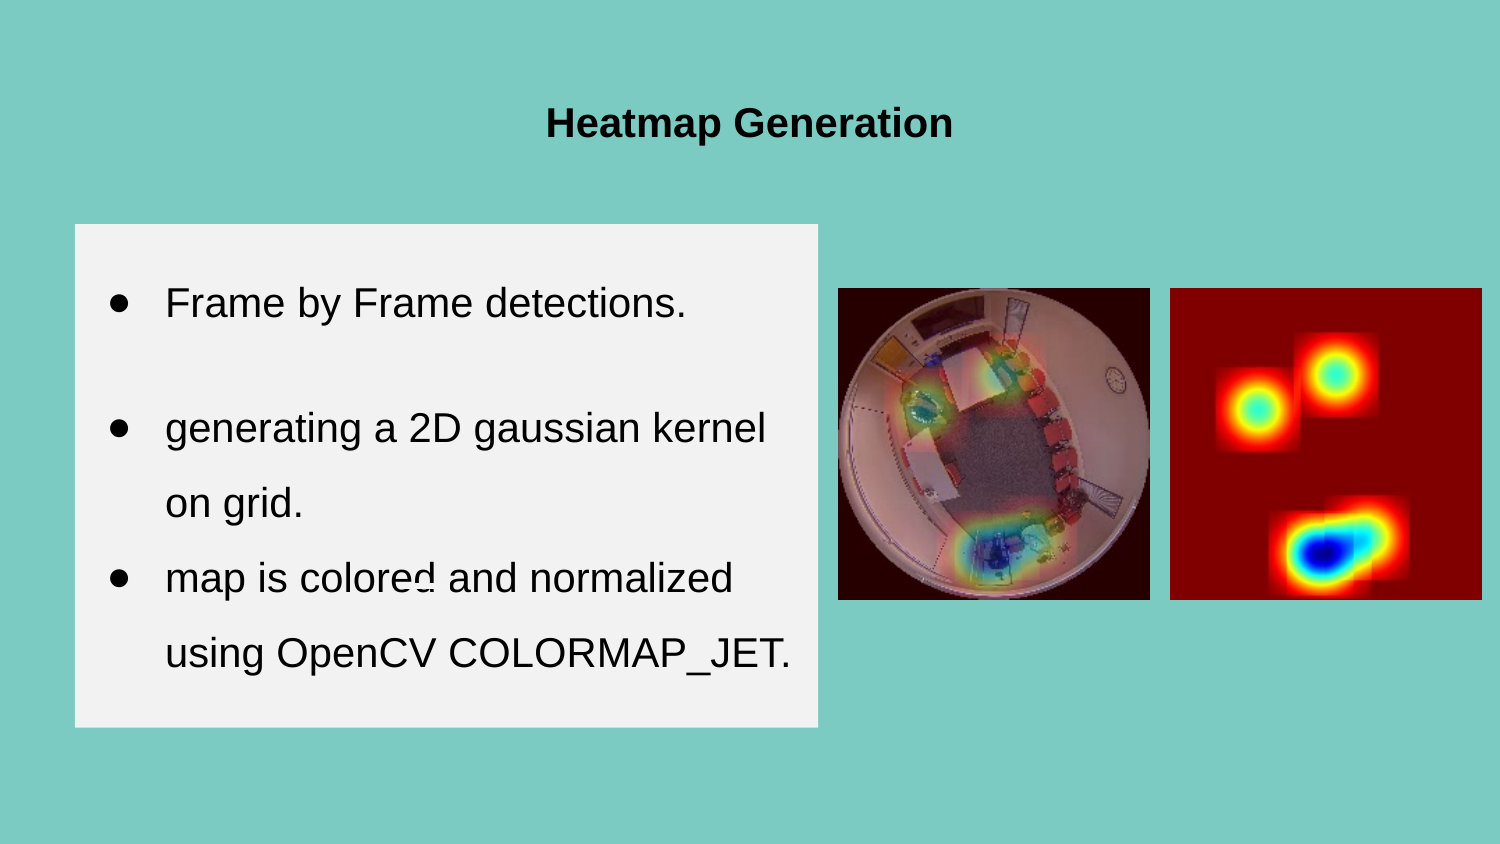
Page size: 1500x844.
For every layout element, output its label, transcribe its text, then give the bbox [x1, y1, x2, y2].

text_box [375, 572, 402, 600]
text_box [375, 303, 403, 331]
picture [838, 287, 1151, 600]
title Heatmap Generation [75, 72, 1425, 167]
text_box Frame by Frame detections. generating a 2D gaussian kernel on grid. map is colored and normalized using OpenCV COLORMAP_JET. [74, 224, 819, 728]
picture [1170, 287, 1482, 600]
